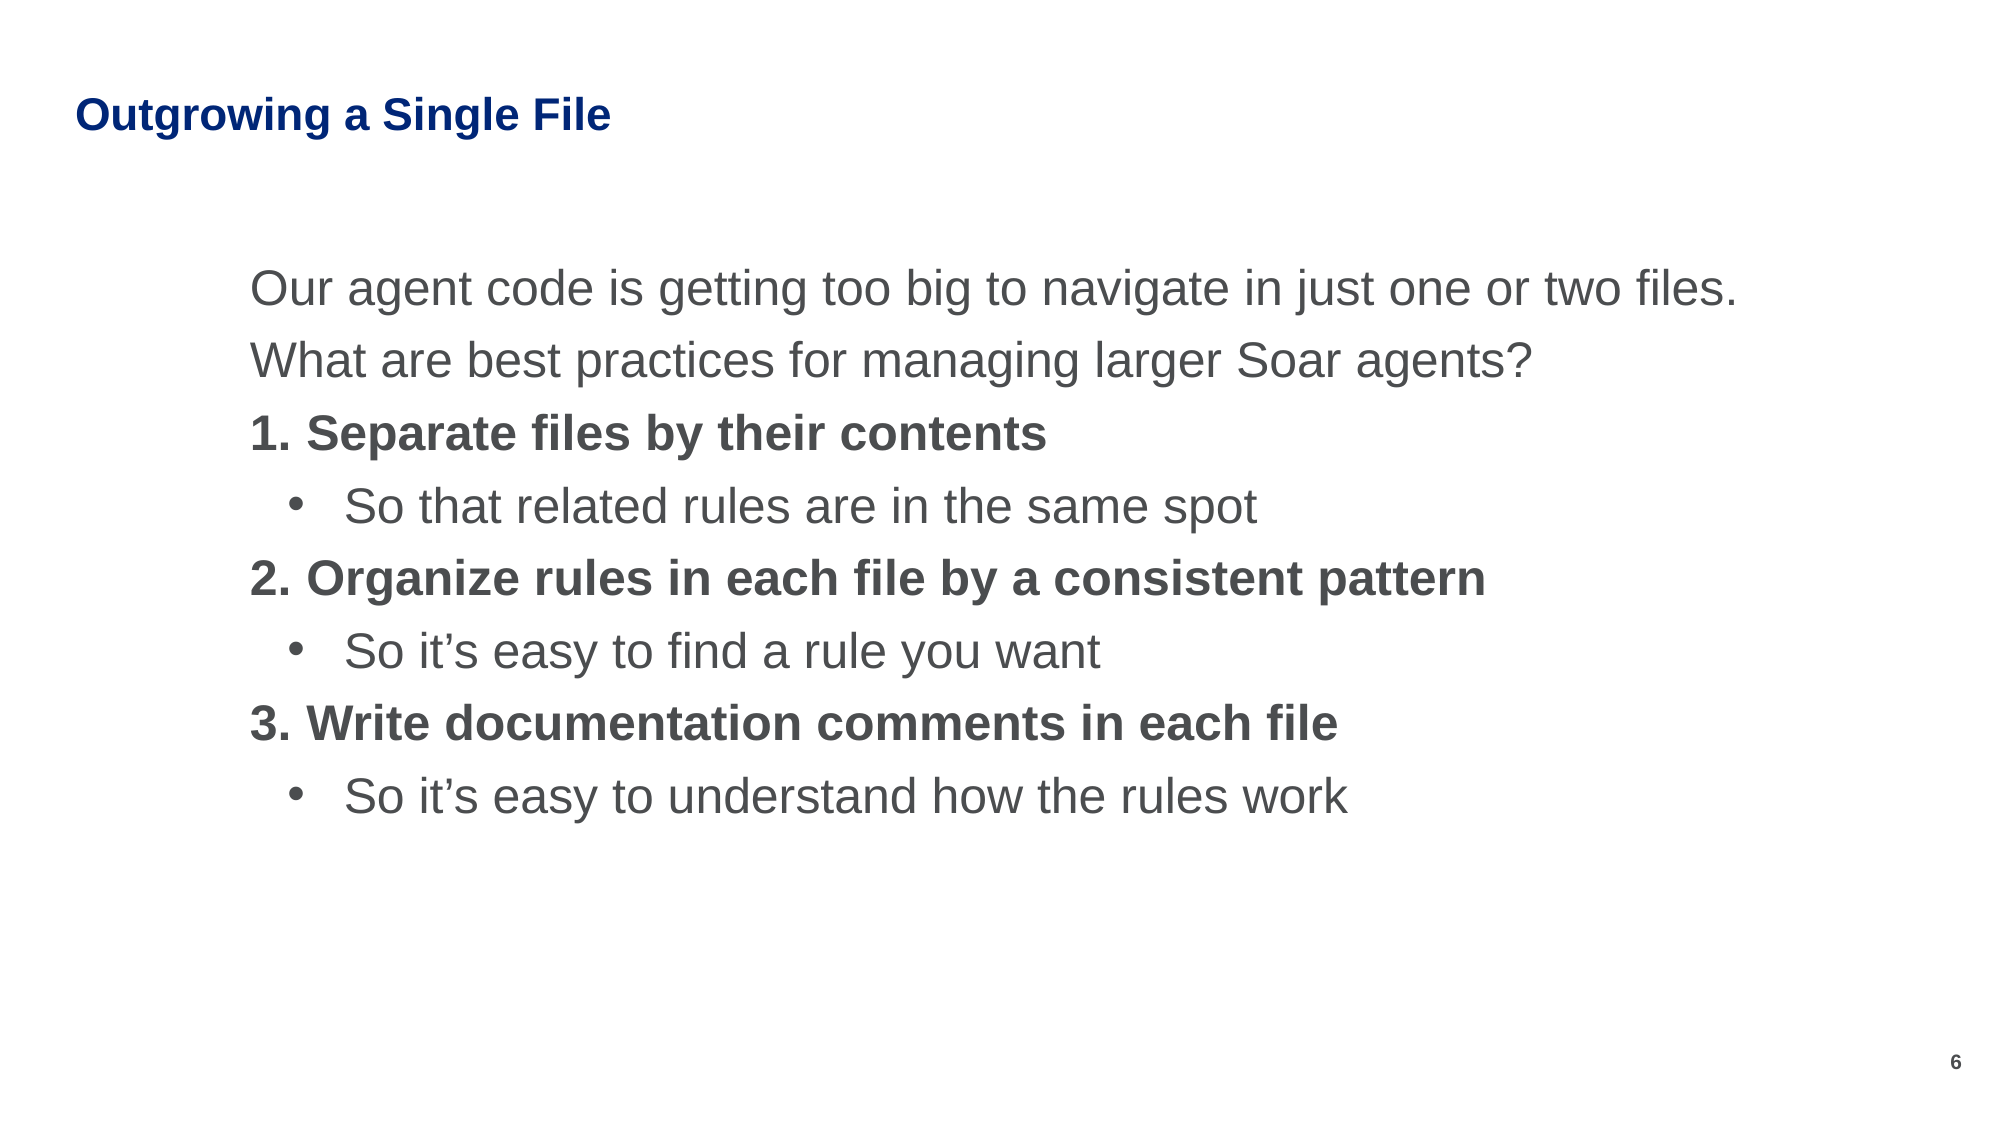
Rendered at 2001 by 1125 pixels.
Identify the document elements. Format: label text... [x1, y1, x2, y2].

title Outgrowing a Single File [75, 91, 1650, 142]
list Our agent code is getting too big to navigate in just one or two files. What are best practices for managing larger Soar agents? Separate files by their contents So that related rules are in the same spot Organize rules in each file by a consistent pattern So it’s easy to find a rule you want Write documentation comments in each file So it’s easy to understand how the rules work [249, 255, 1750, 901]
